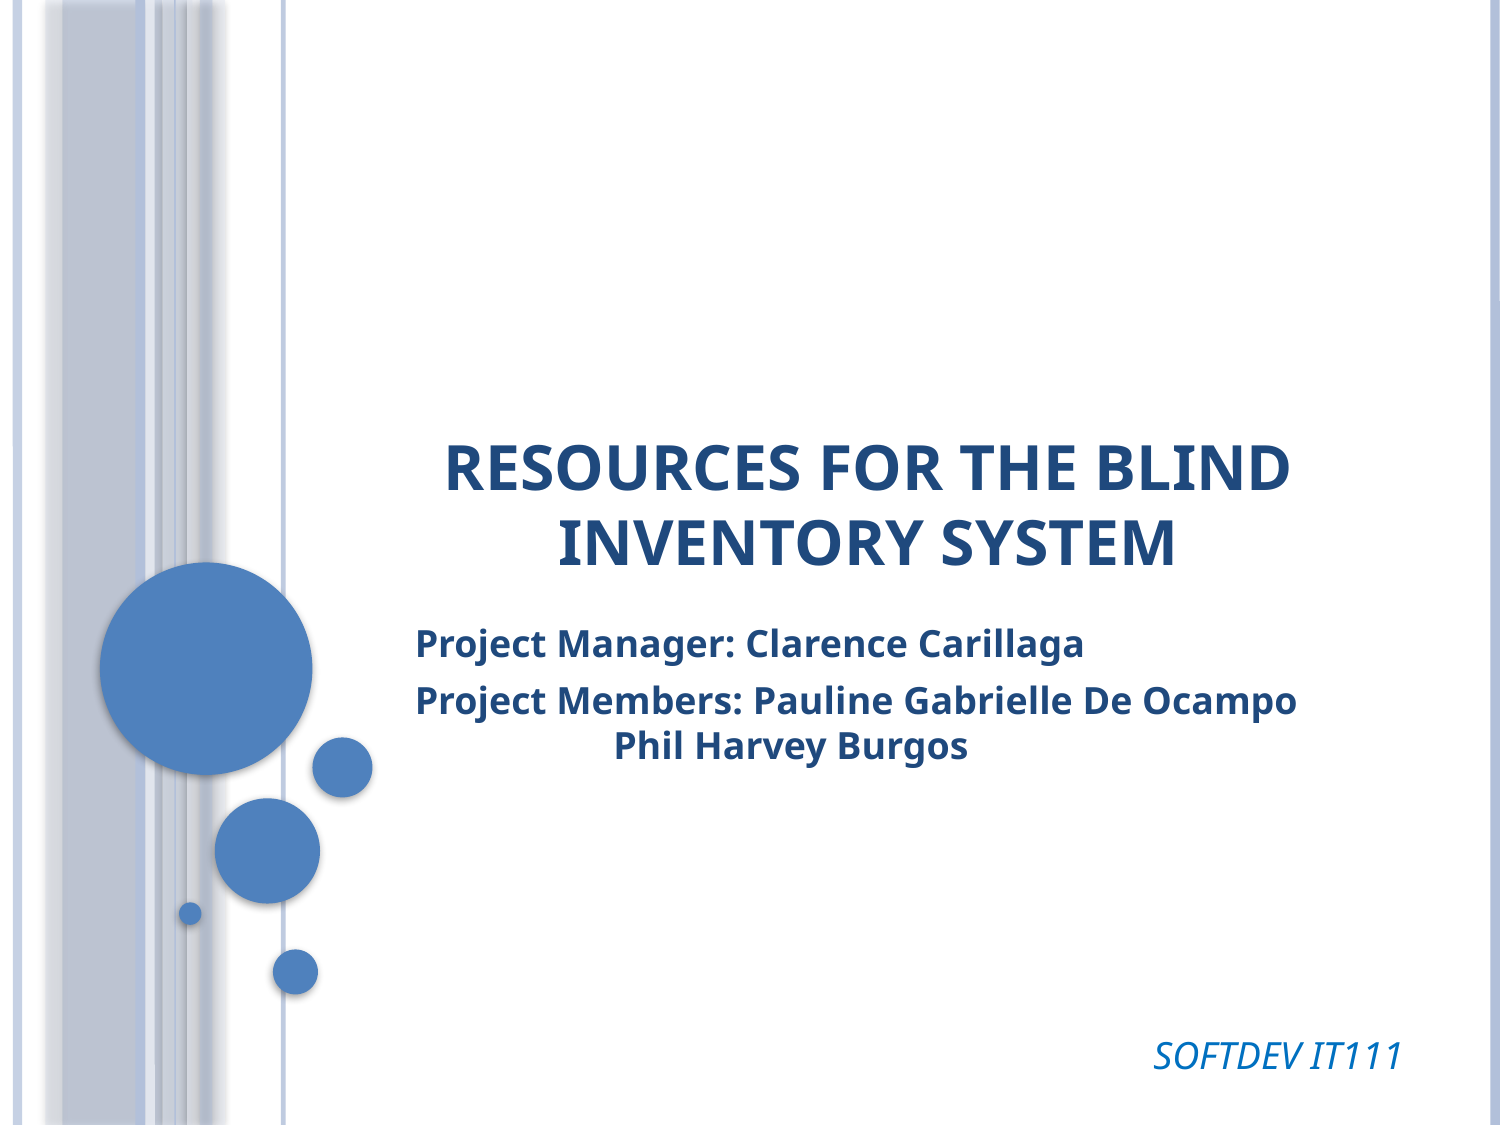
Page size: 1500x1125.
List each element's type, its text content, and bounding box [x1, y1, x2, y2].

title Resources for the Blind Inventory System [362, 275, 1375, 586]
subtitle Project Manager: Clarence Carillaga Project Members: Pauline Gabrielle De Ocampo Phil Harvey Burgos [399, 612, 1413, 838]
text_box SOFTDEV IT111 [1138, 1024, 1419, 1085]
